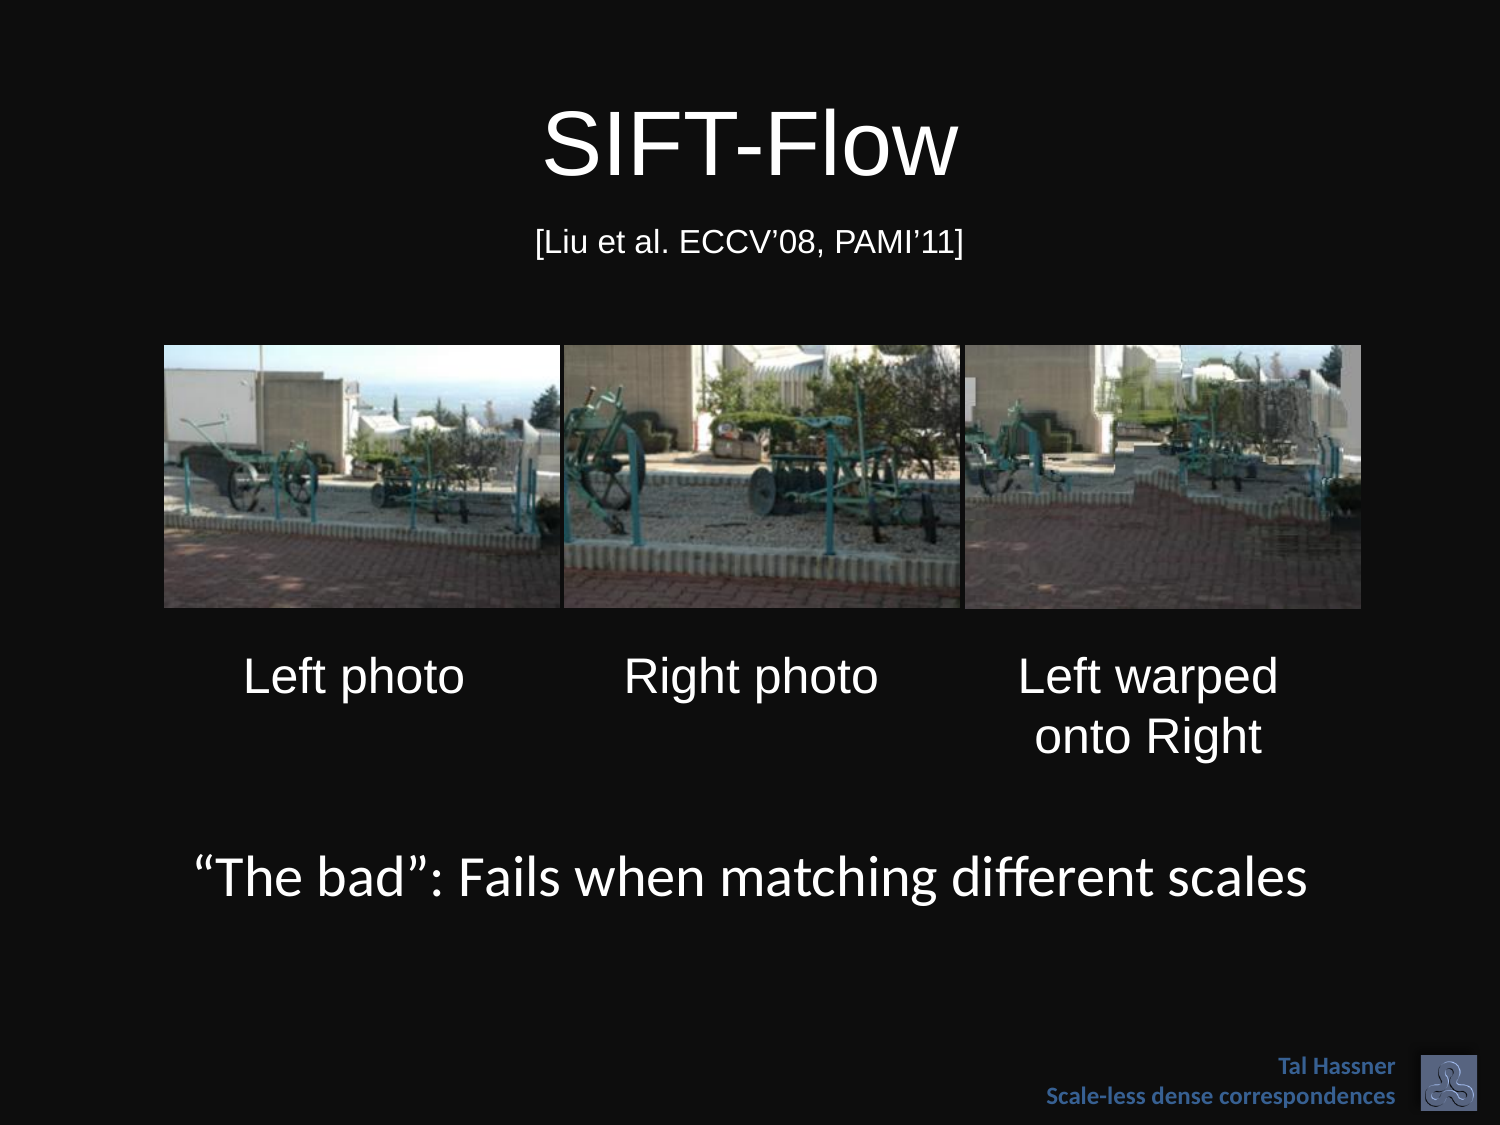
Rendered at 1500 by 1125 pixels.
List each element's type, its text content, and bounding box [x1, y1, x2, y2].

title SIFT-Flow [74, 44, 1426, 233]
picture [164, 345, 560, 609]
text_box Left photo [199, 636, 510, 711]
picture [964, 345, 1361, 609]
picture [564, 345, 961, 609]
text_box “The bad”: Fails when matching different scales [144, 830, 1356, 916]
text_box Left warped onto Right [993, 636, 1304, 771]
text_box Right photo [596, 636, 907, 711]
text_box [Liu et al. ECCV’08, PAMI’11] [458, 213, 1041, 268]
